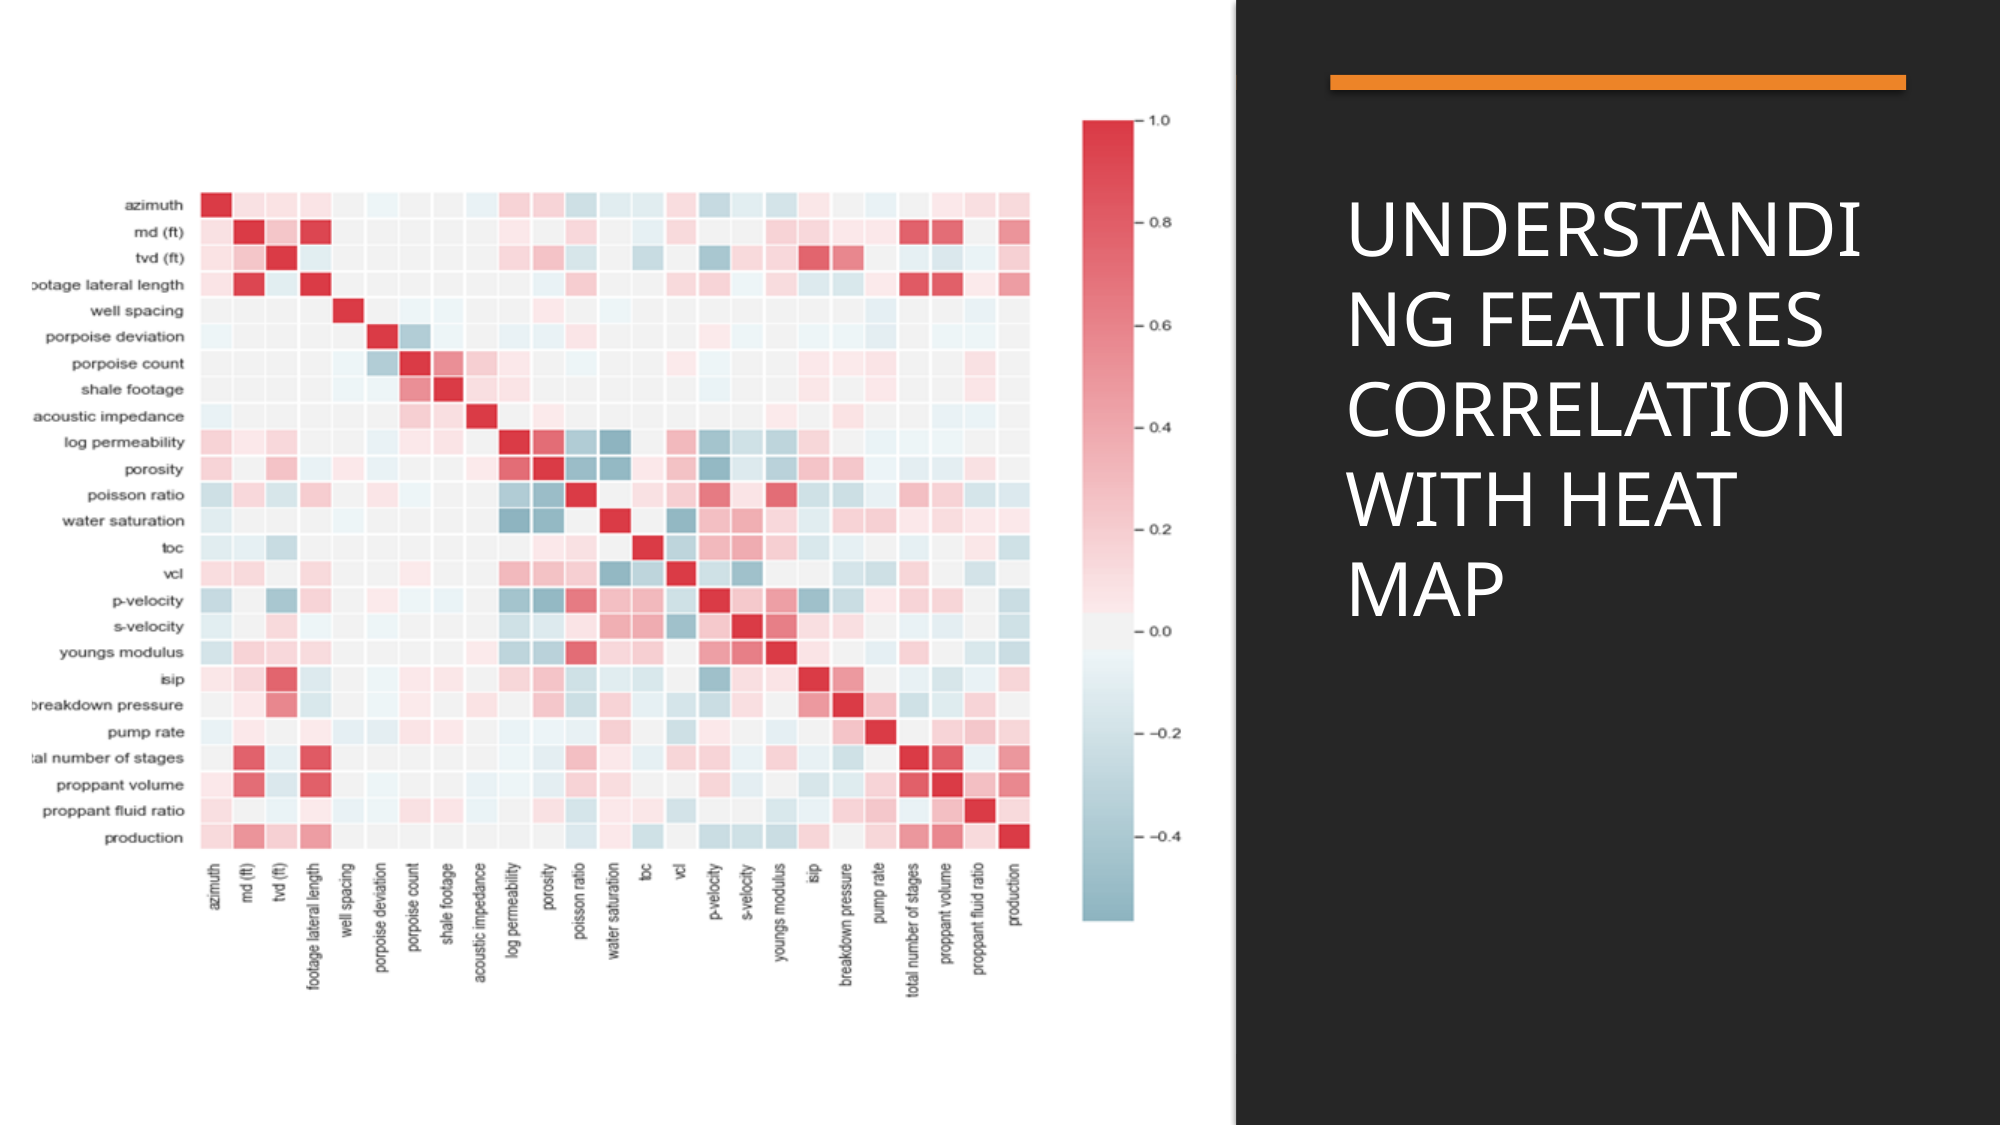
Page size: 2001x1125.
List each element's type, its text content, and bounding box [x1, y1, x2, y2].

text_box [0, 0, 1233, 1125]
picture [31, 107, 1194, 1006]
title Understanding features Correlation with heat Map [1330, 141, 1907, 762]
text_box [1235, 0, 2000, 1125]
text_box [1329, 74, 1907, 91]
